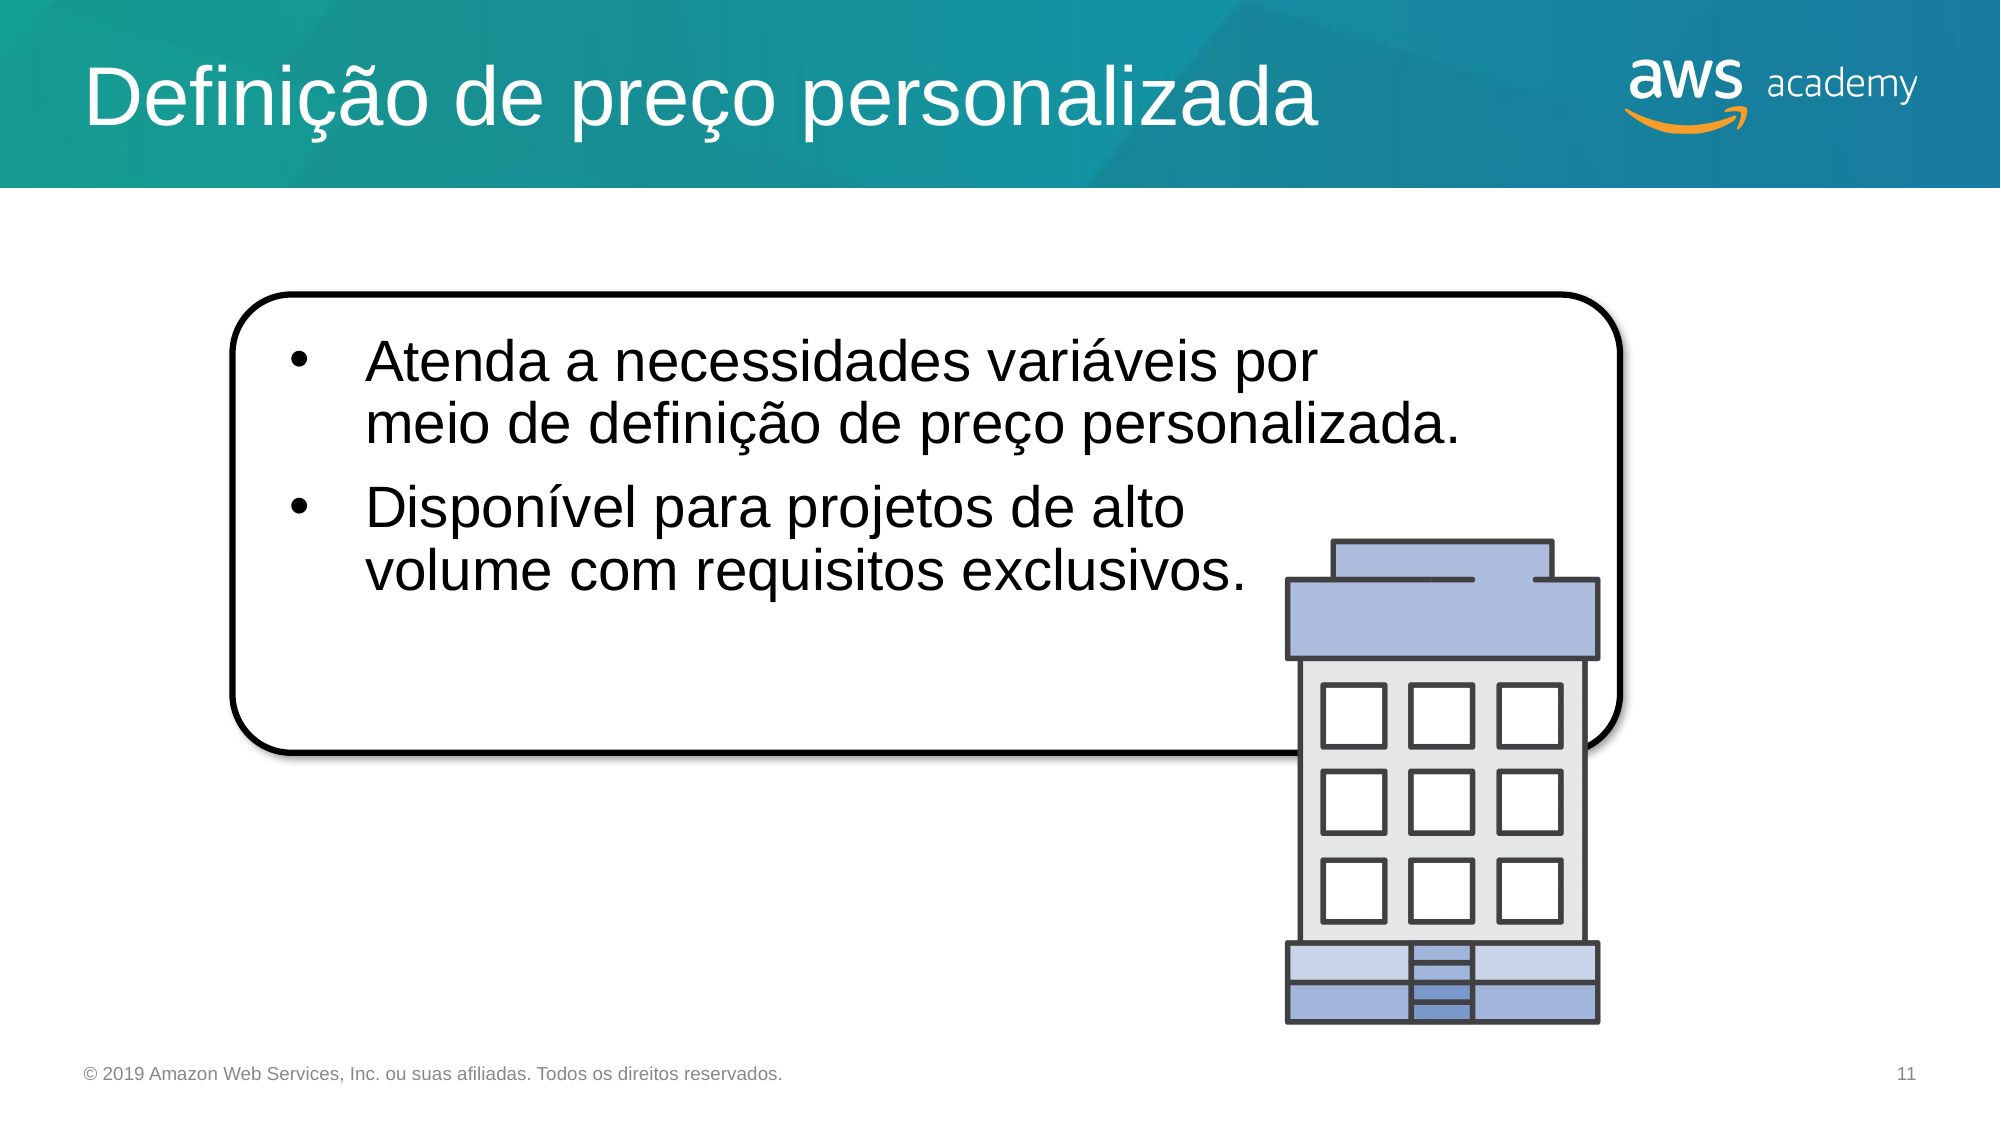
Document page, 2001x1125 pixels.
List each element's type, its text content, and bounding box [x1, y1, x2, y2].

text_box Atenda a necessidades variáveis por meio de definição de preço personalizada. Disponível para projetos de alto volume com requisitos exclusivos. [274, 323, 1610, 753]
footer © 2019 Amazon Web Services, Inc. ou suas afiliadas. Todos os direitos reservados. [68, 1042, 842, 1103]
picture [1272, 528, 1610, 1034]
slide_number 11 [1481, 1042, 1932, 1103]
title Definição de preço personalizada [68, 59, 1551, 138]
picture [0, 0, 2000, 188]
text_box [232, 294, 1621, 751]
